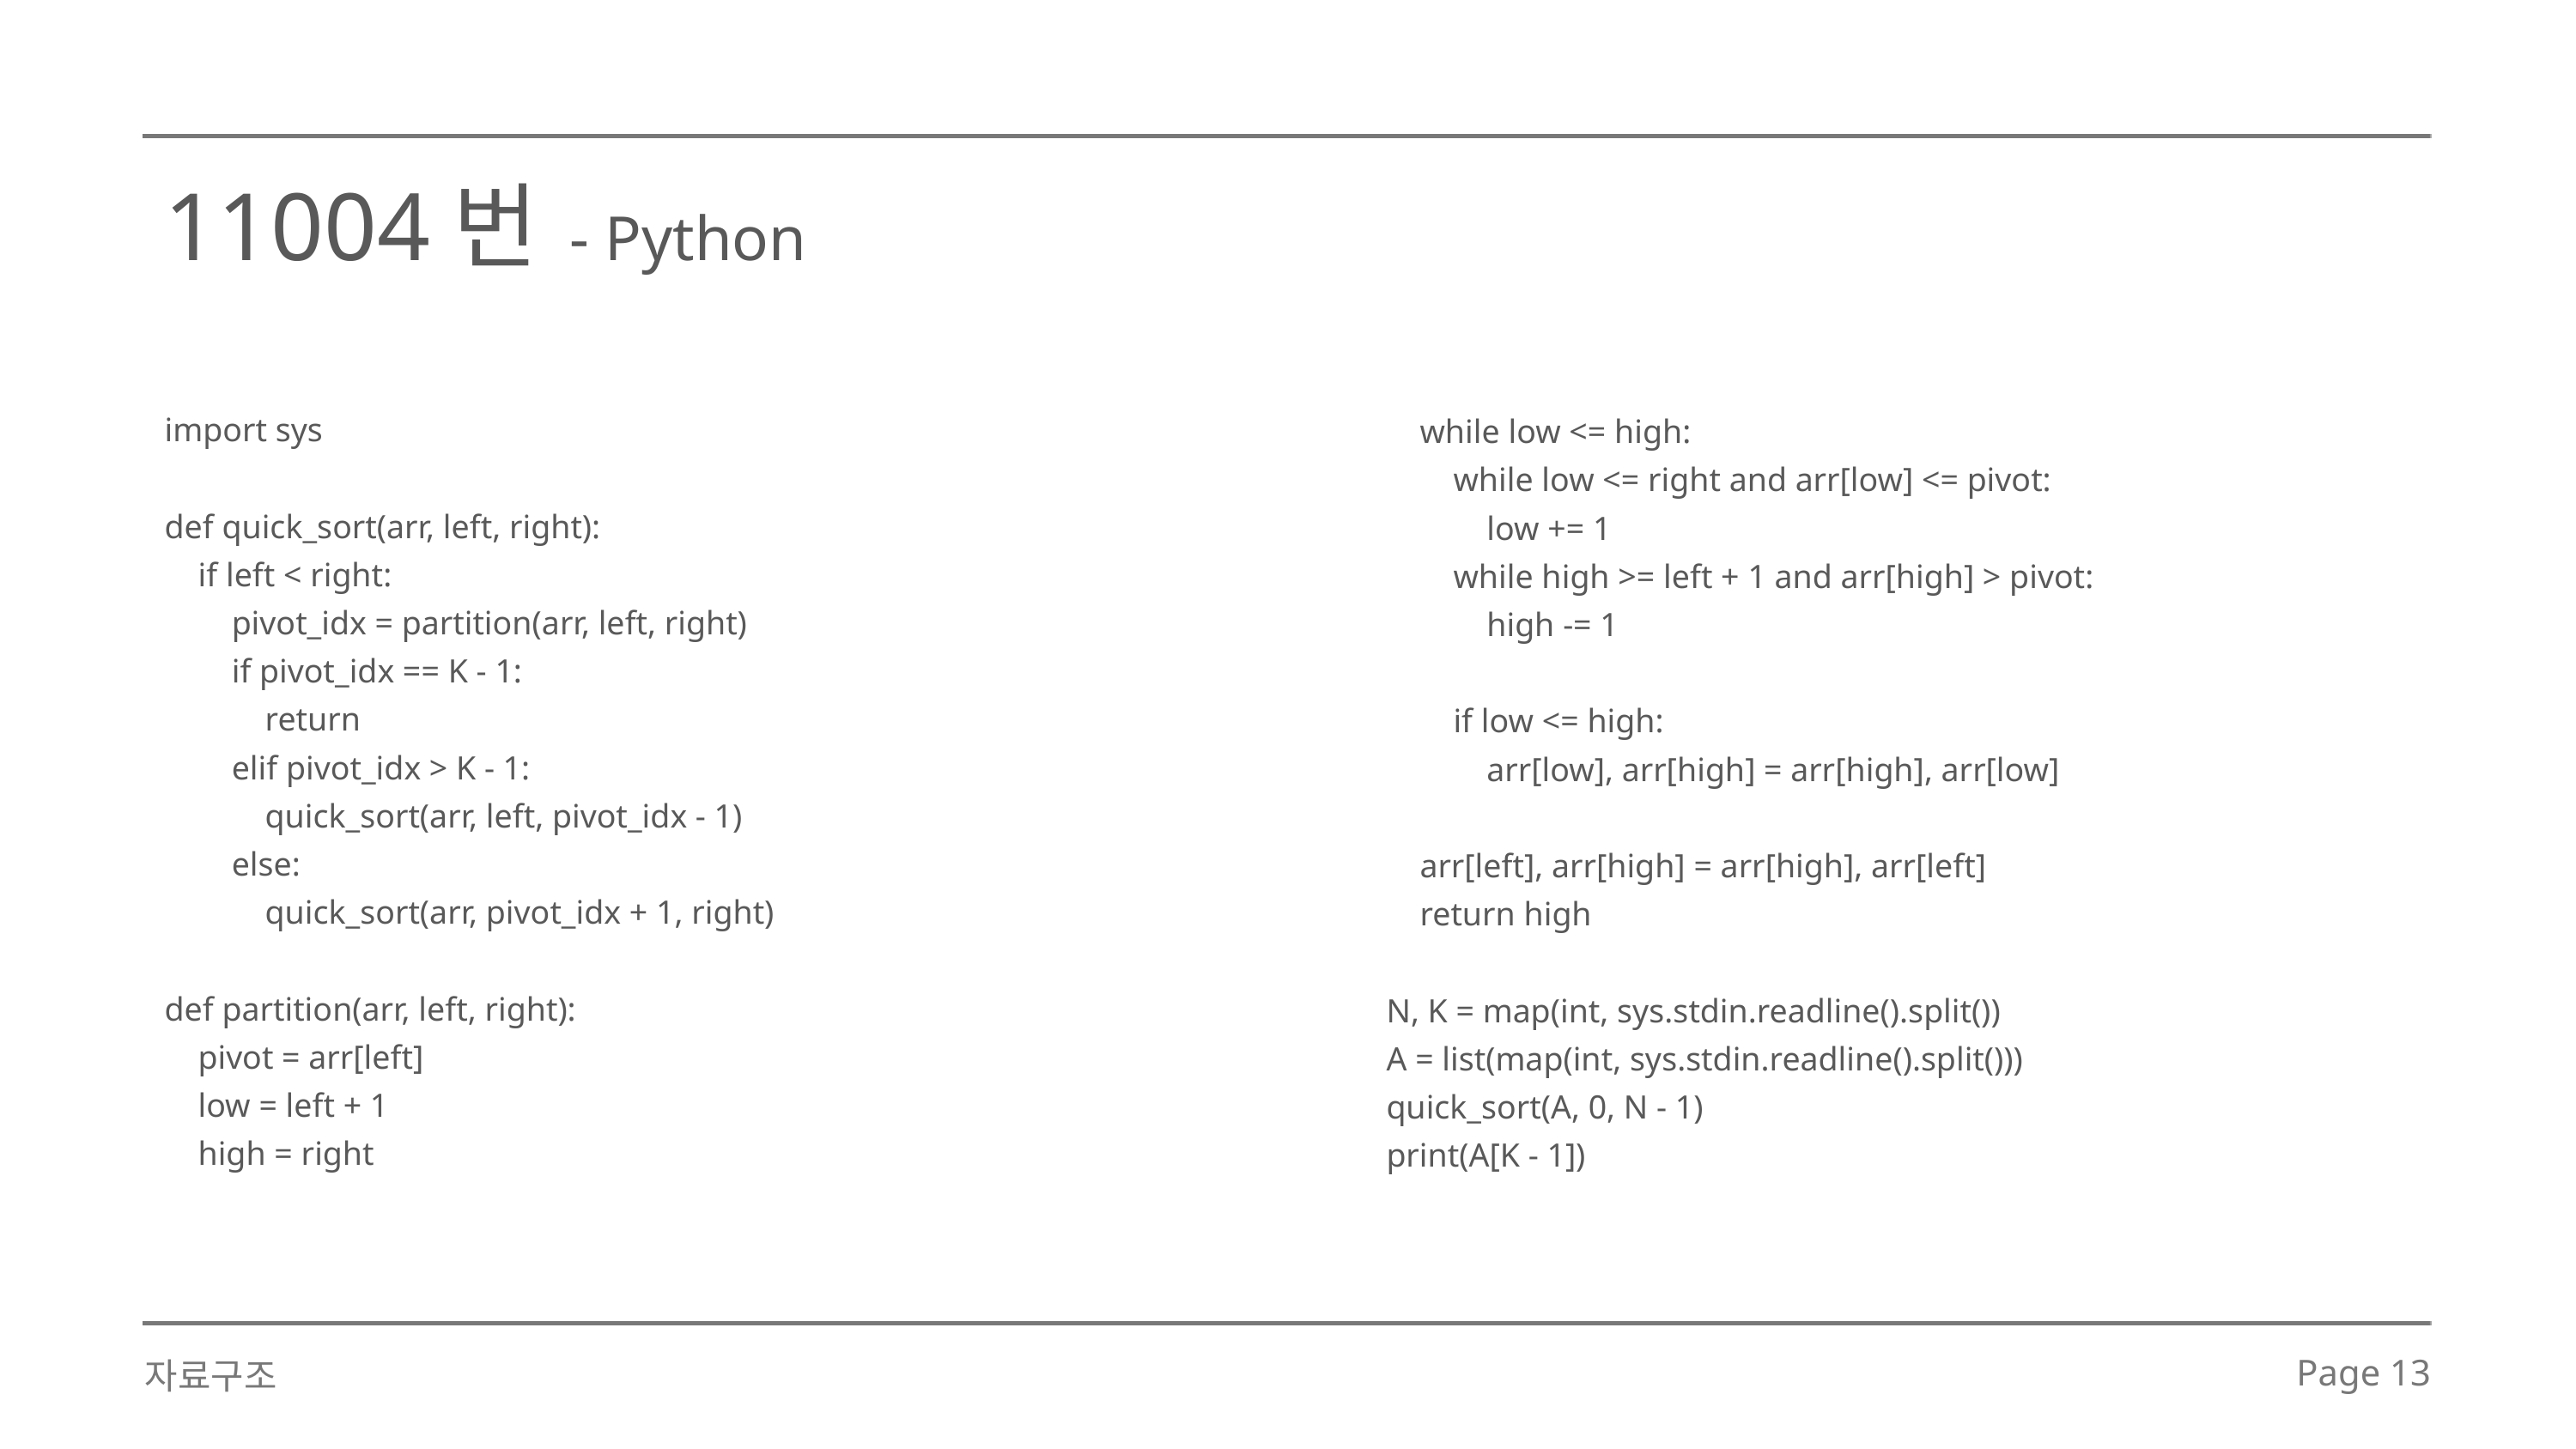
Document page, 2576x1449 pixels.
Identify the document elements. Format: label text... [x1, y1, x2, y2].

picture [143, 133, 2432, 138]
text_box 자료구조 [144, 1351, 277, 1403]
picture [143, 1321, 2432, 1325]
text_box Page 13 [2287, 1348, 2432, 1399]
text_box 11004번 - Python [164, 157, 2488, 288]
text_box import sys def quick_sort(arr, left, right): if left < right: pivot_idx = partition(arr, left, right) if pivot_idx == K - 1: return elif pivot_idx > K - 1: quick_sort(arr, left, pivot_idx - 1) else: quick_sort(arr, pivot_idx + 1, right) def partition(arr, left, right): pivot = arr[left] low = left + 1 high = right [164, 398, 1218, 1173]
text_box while low <= high: while low <= right and arr[low] <= pivot: low += 1 while high >= left + 1 and arr[high] > pivot: high -= 1 if low <= high: arr[low], arr[high] = arr[high], arr[low] arr[left], arr[high] = arr[high], arr[left] return high N, K = map(int, sys.stdin.readline().split()) A = list(map(int, sys.stdin.readline().split())) quick_sort(A, 0, N - 1) print(A[K - 1]) [1386, 400, 2366, 1175]
